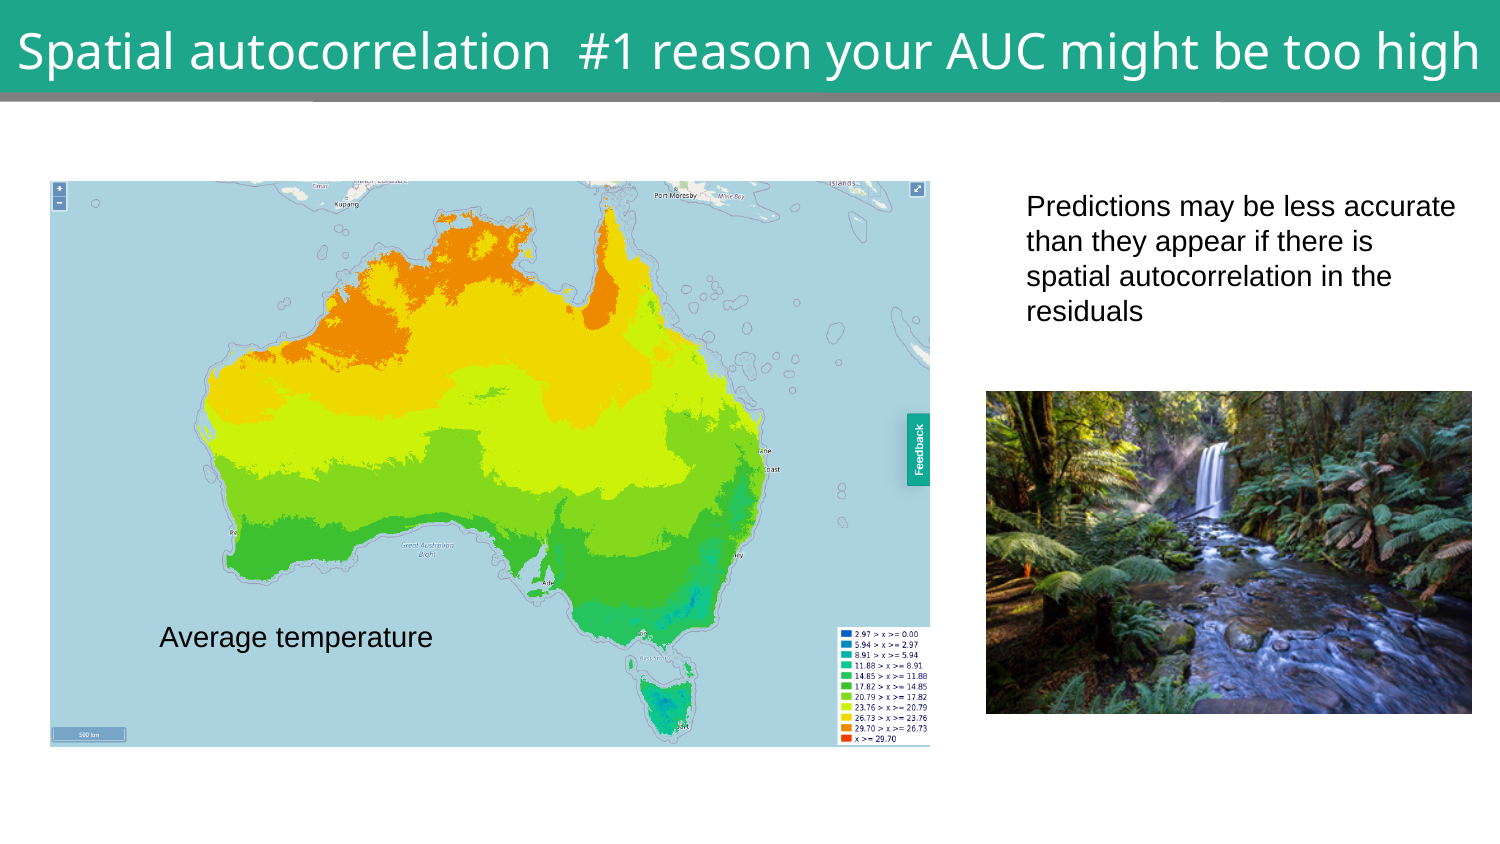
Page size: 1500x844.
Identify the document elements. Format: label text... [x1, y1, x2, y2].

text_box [0, 0, 1500, 99]
text_box Predictions may be less accurate than they appear if there is spatial autocorrelation in the residuals [1011, 179, 1475, 370]
picture [50, 181, 931, 747]
picture [986, 391, 1472, 714]
